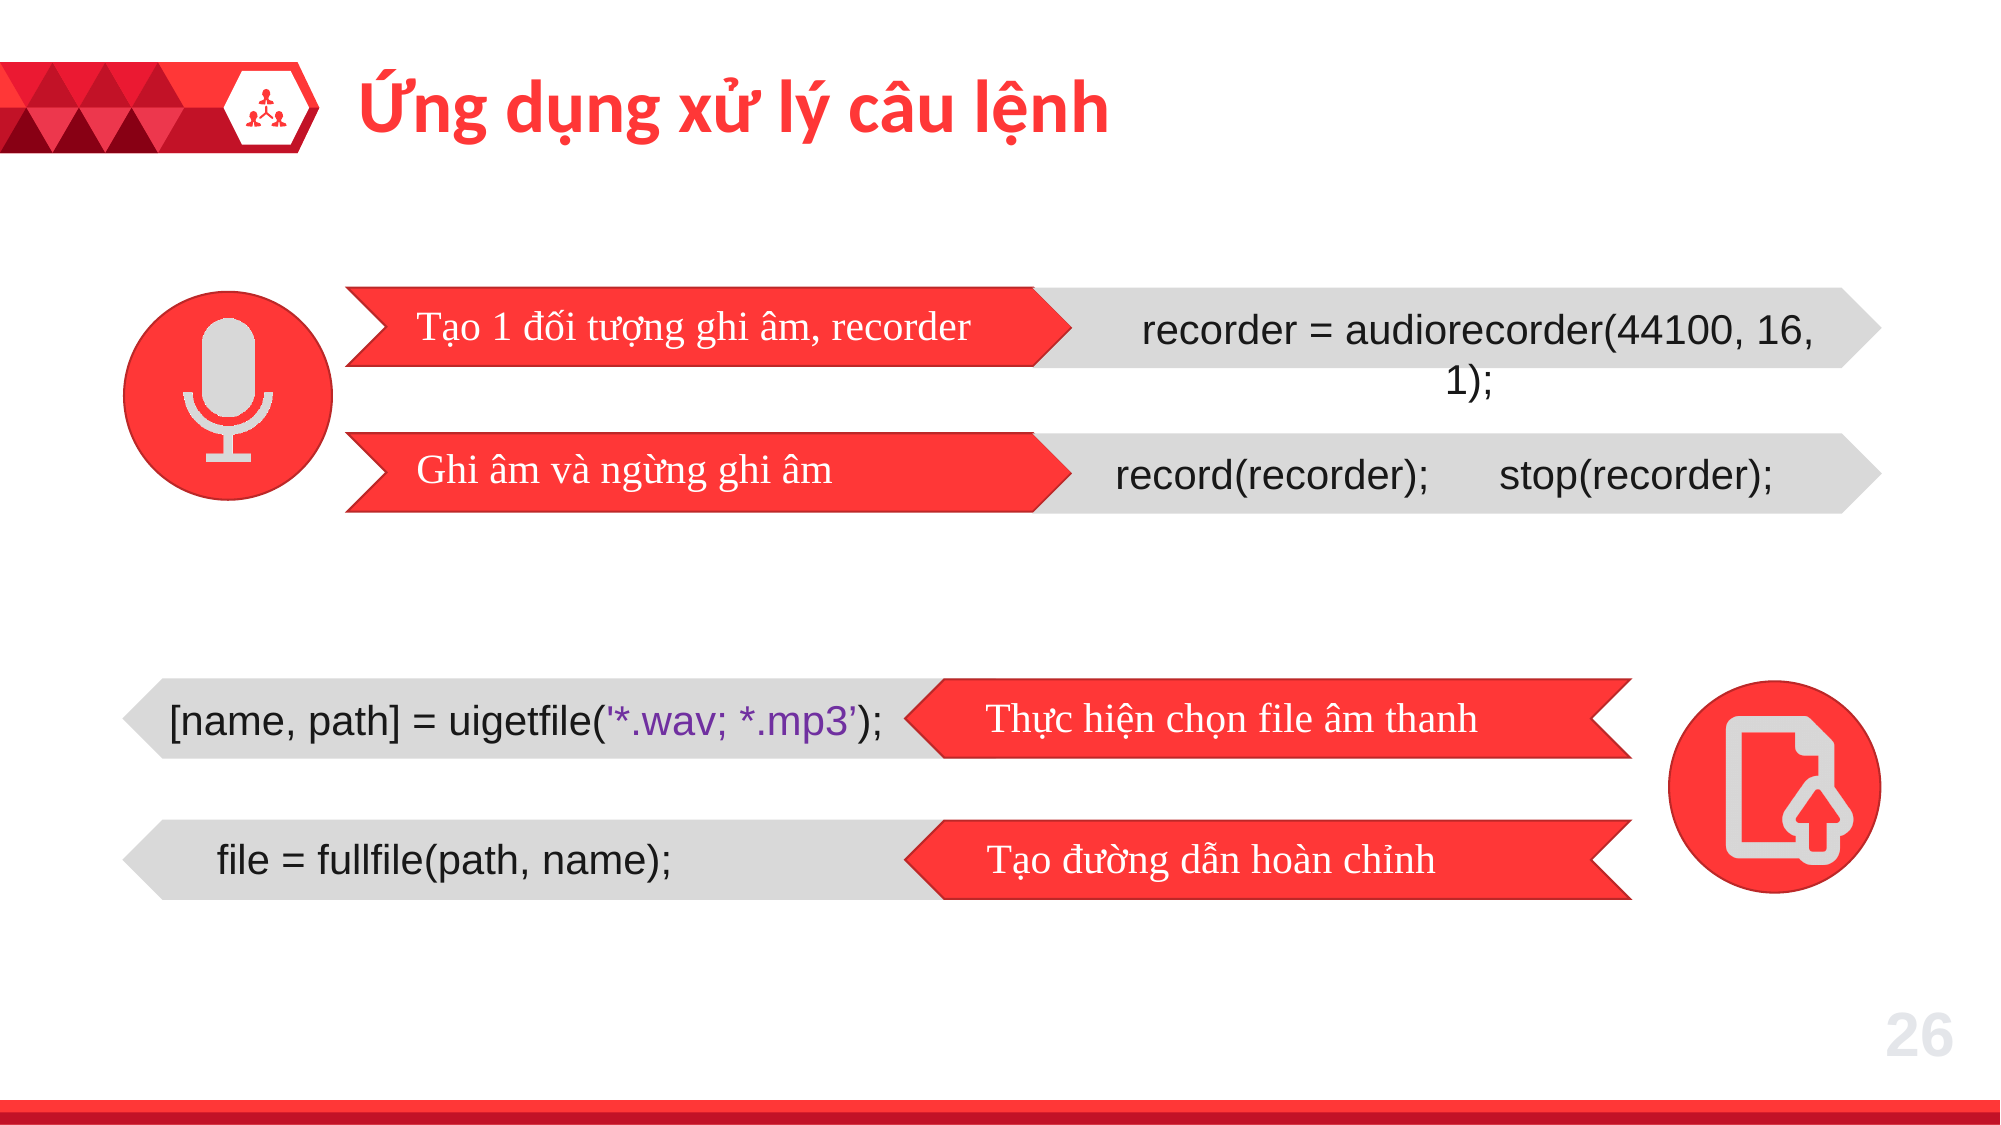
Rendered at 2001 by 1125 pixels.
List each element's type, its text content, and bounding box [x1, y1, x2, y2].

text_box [1034, 288, 1881, 368]
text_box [347, 287, 1073, 366]
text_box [123, 291, 332, 500]
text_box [905, 679, 1631, 758]
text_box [123, 820, 905, 899]
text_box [347, 433, 1073, 512]
text_box 26 [1870, 986, 1971, 1077]
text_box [1034, 434, 1881, 513]
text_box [905, 820, 1631, 899]
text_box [1669, 681, 1881, 893]
text_box Ứng dụng xử lý câu lệnh [343, 49, 1137, 155]
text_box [123, 679, 905, 758]
